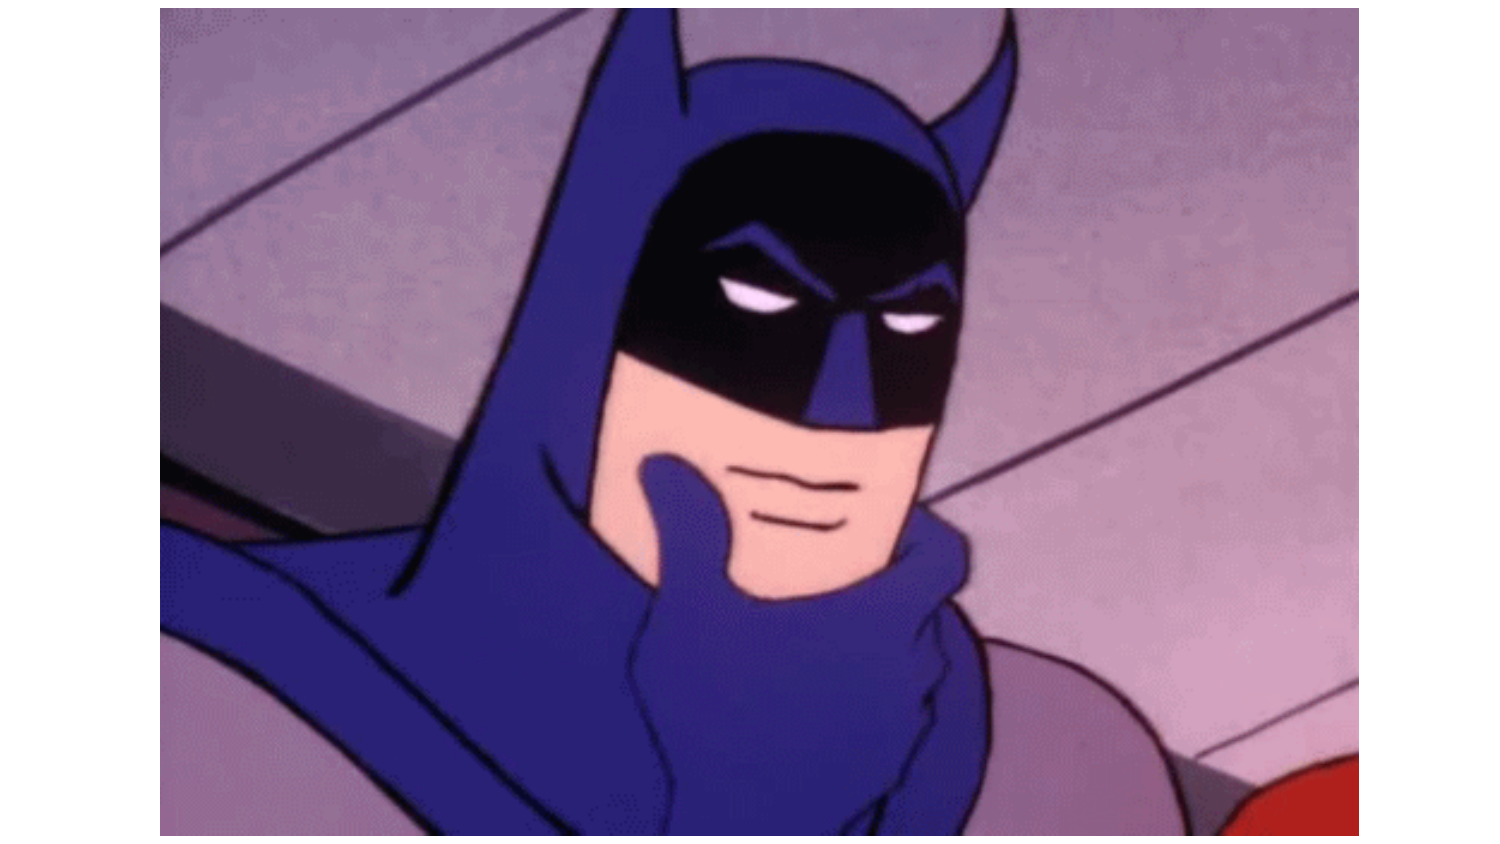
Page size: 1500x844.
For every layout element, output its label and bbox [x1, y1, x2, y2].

picture [160, 8, 1360, 836]
